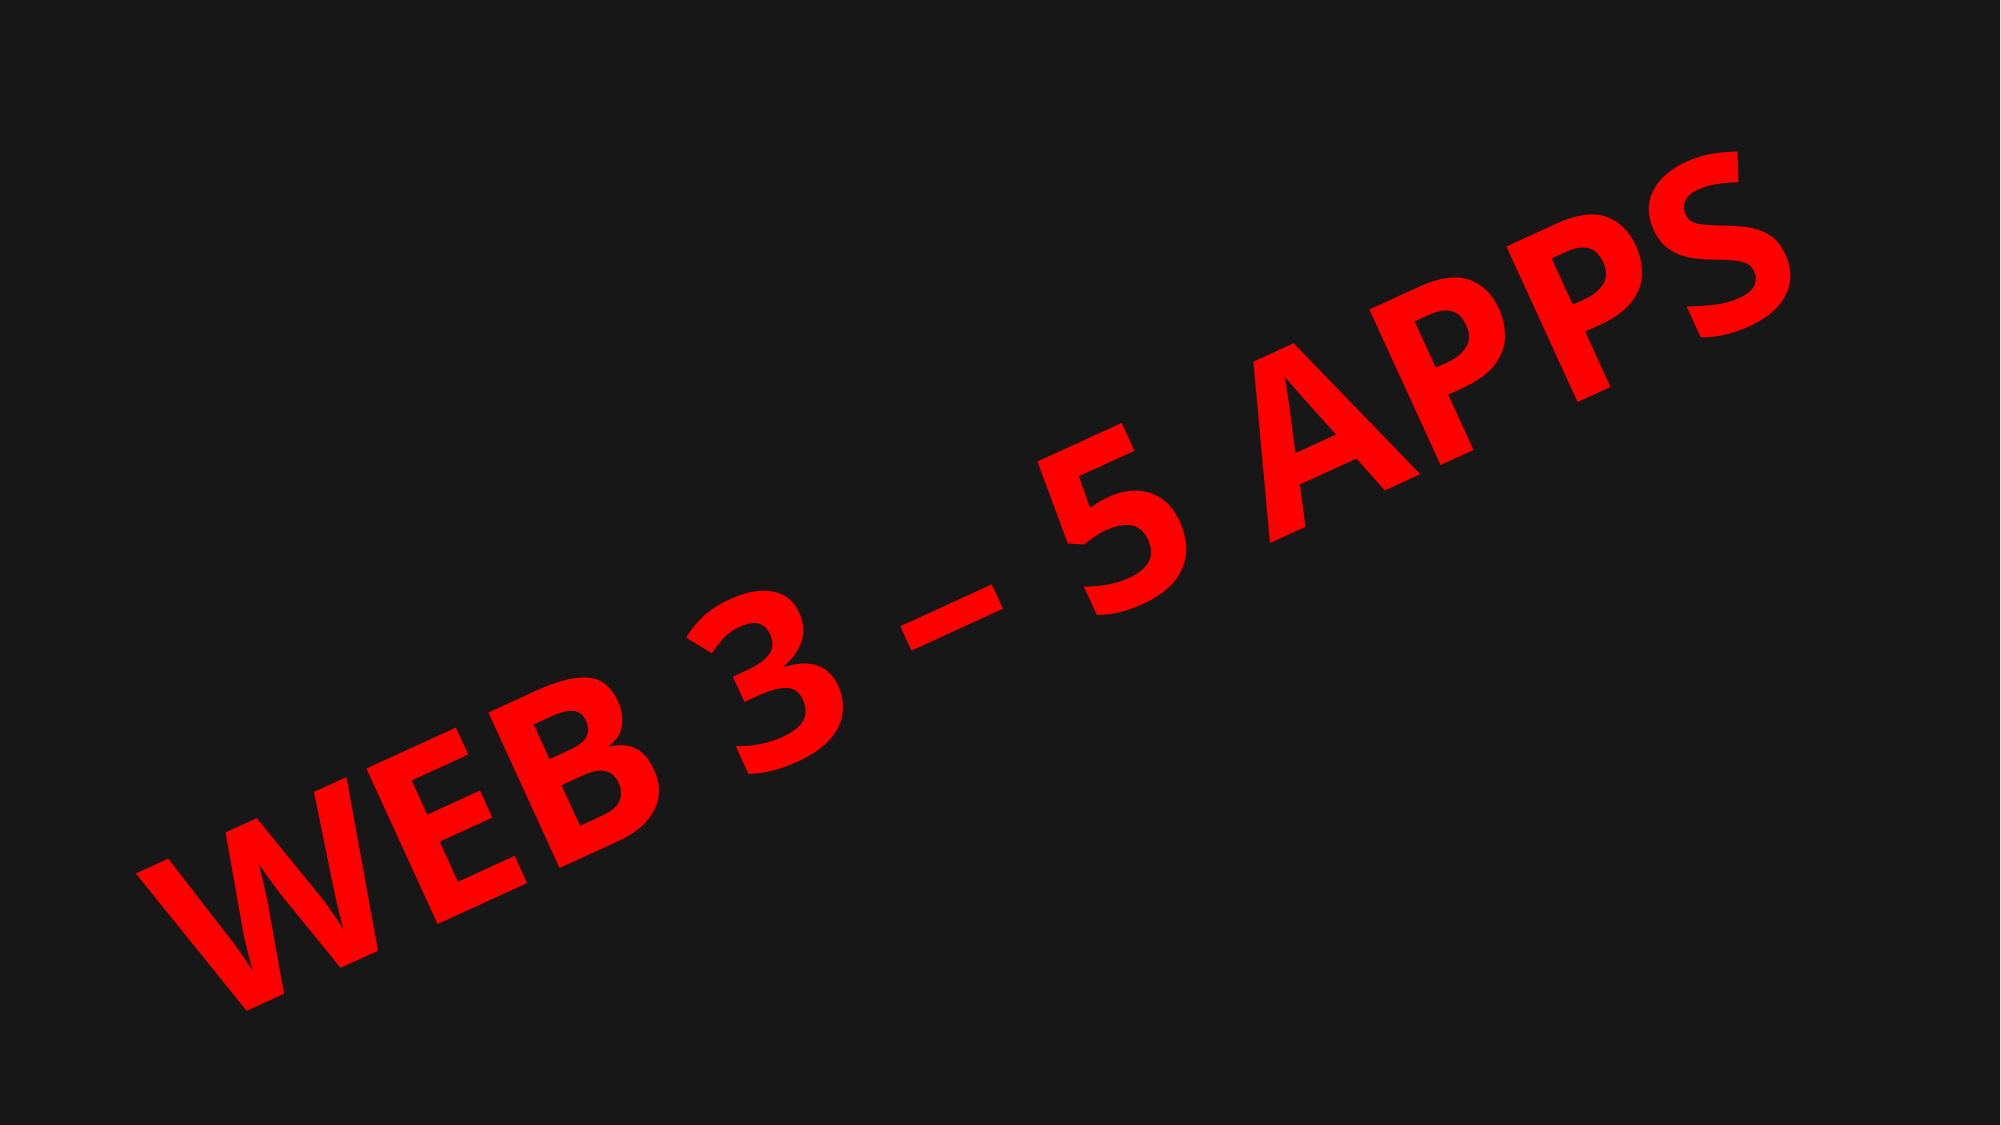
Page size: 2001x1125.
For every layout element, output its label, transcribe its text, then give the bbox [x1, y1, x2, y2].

text_box WEB 3 – 5 APPS [0, 0, 2000, 1125]
